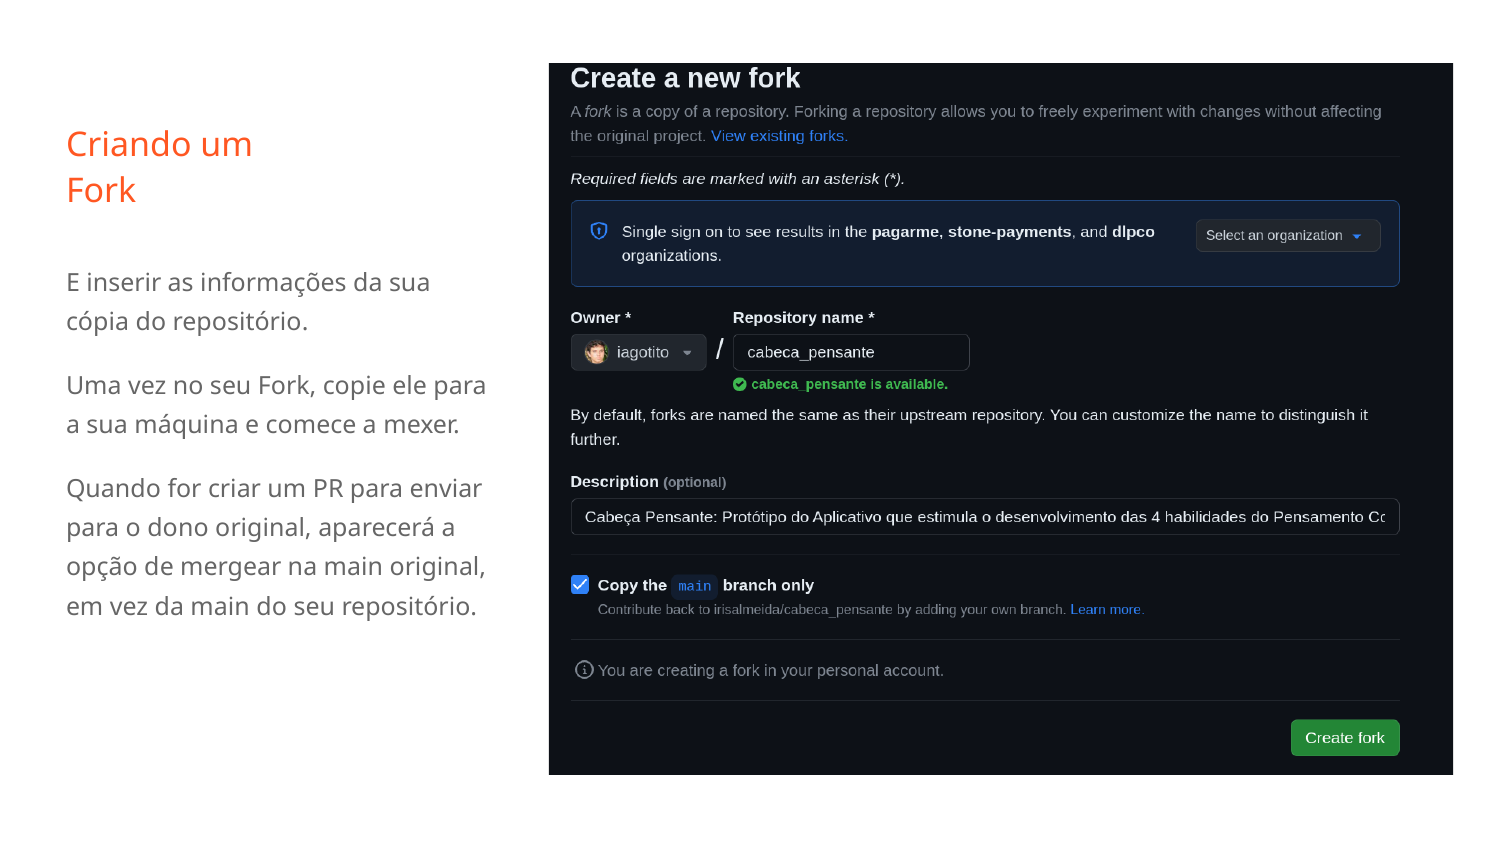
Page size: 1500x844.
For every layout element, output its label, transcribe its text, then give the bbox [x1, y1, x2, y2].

title Criando um Fork [51, 103, 512, 228]
list E inserir as informações da sua cópia do repositório. Uma vez no seu Fork, copie ele para a sua máquina e comece a mexer. Quando for criar um PR para enviar para o dono original, aparecerá a opção de mergear na main original, em vez da main do seu repositório. [51, 244, 512, 750]
picture [548, 63, 1454, 781]
